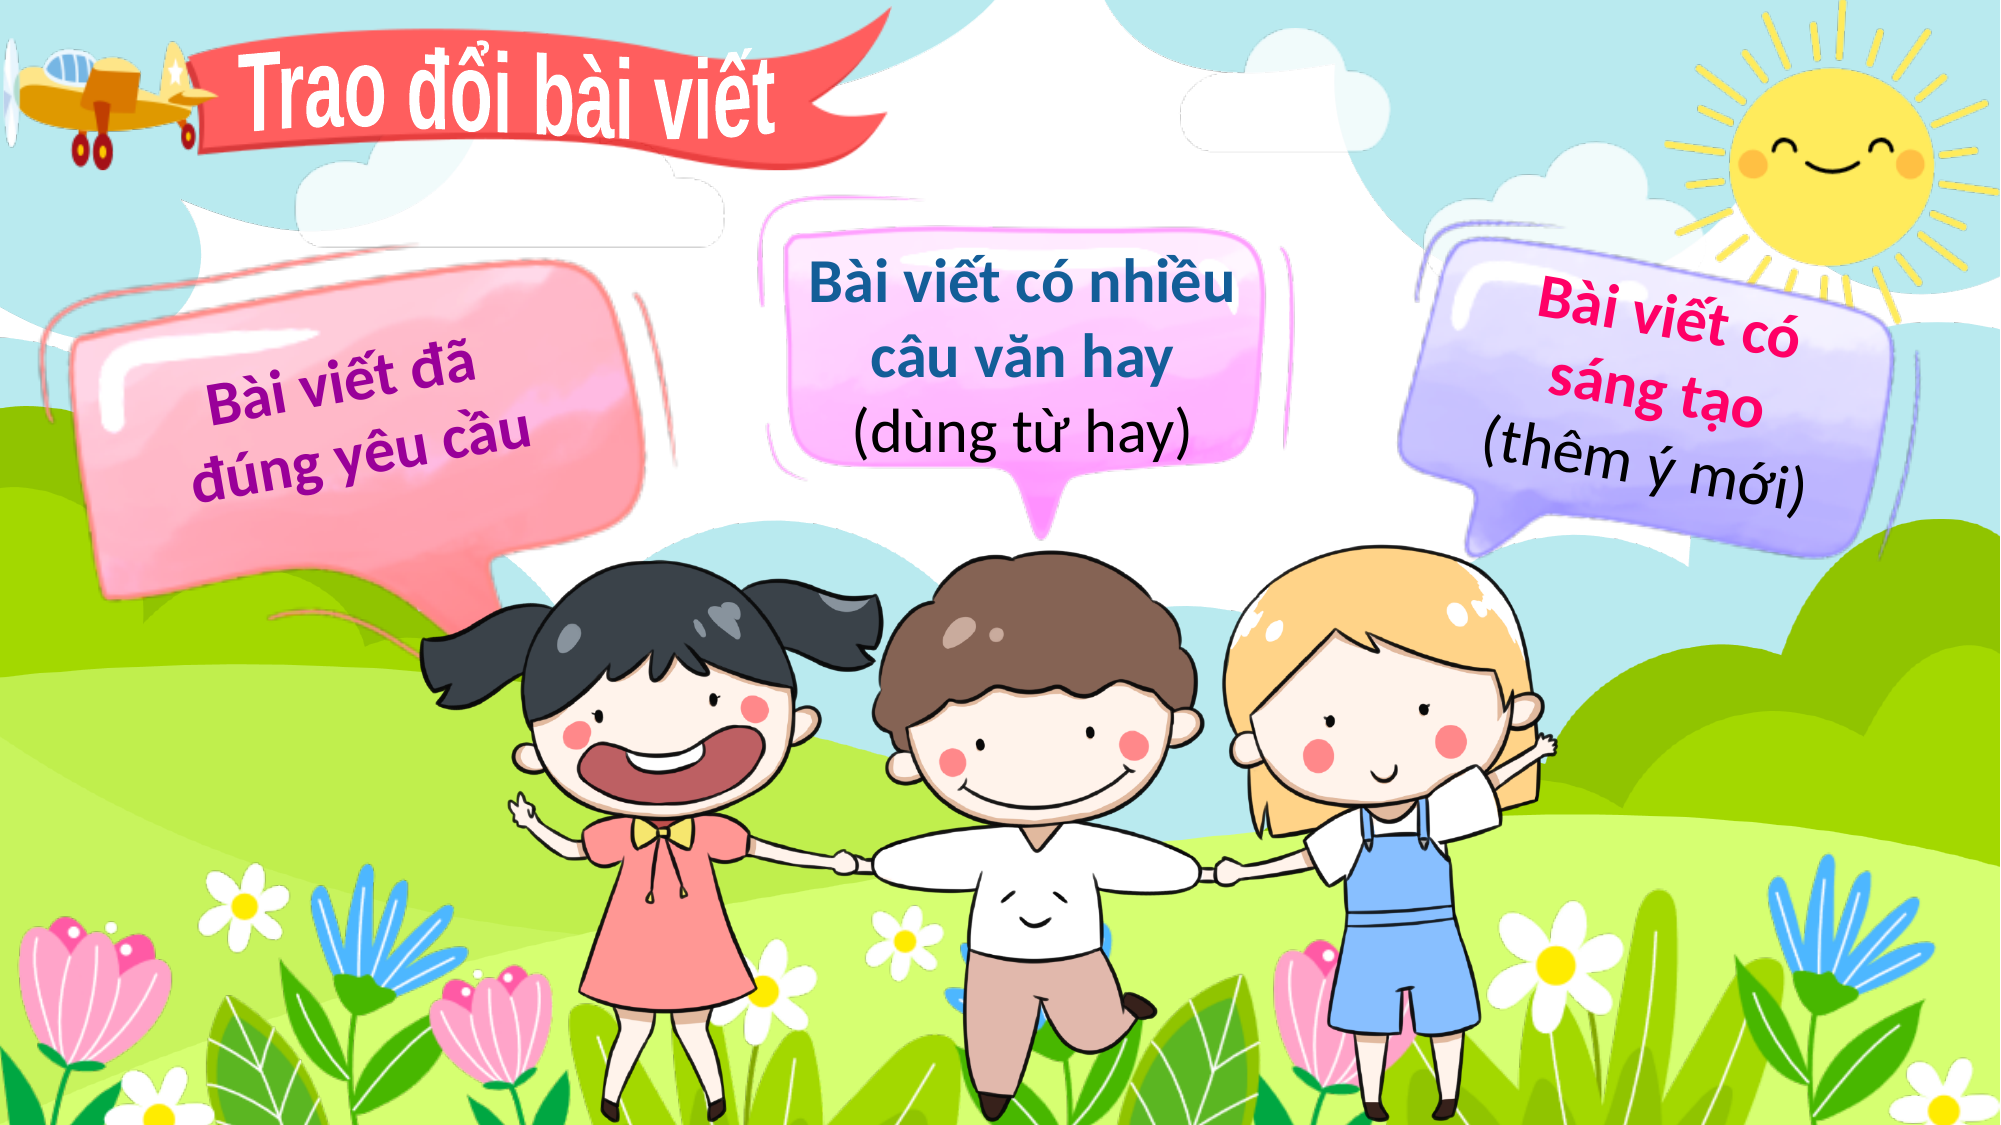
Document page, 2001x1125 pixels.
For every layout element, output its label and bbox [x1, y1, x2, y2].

text_box [1378, 200, 1931, 616]
text_box [742, 167, 1307, 539]
picture [0, 0, 2000, 1125]
text_box [0, 0, 898, 243]
text_box [31, 243, 697, 719]
